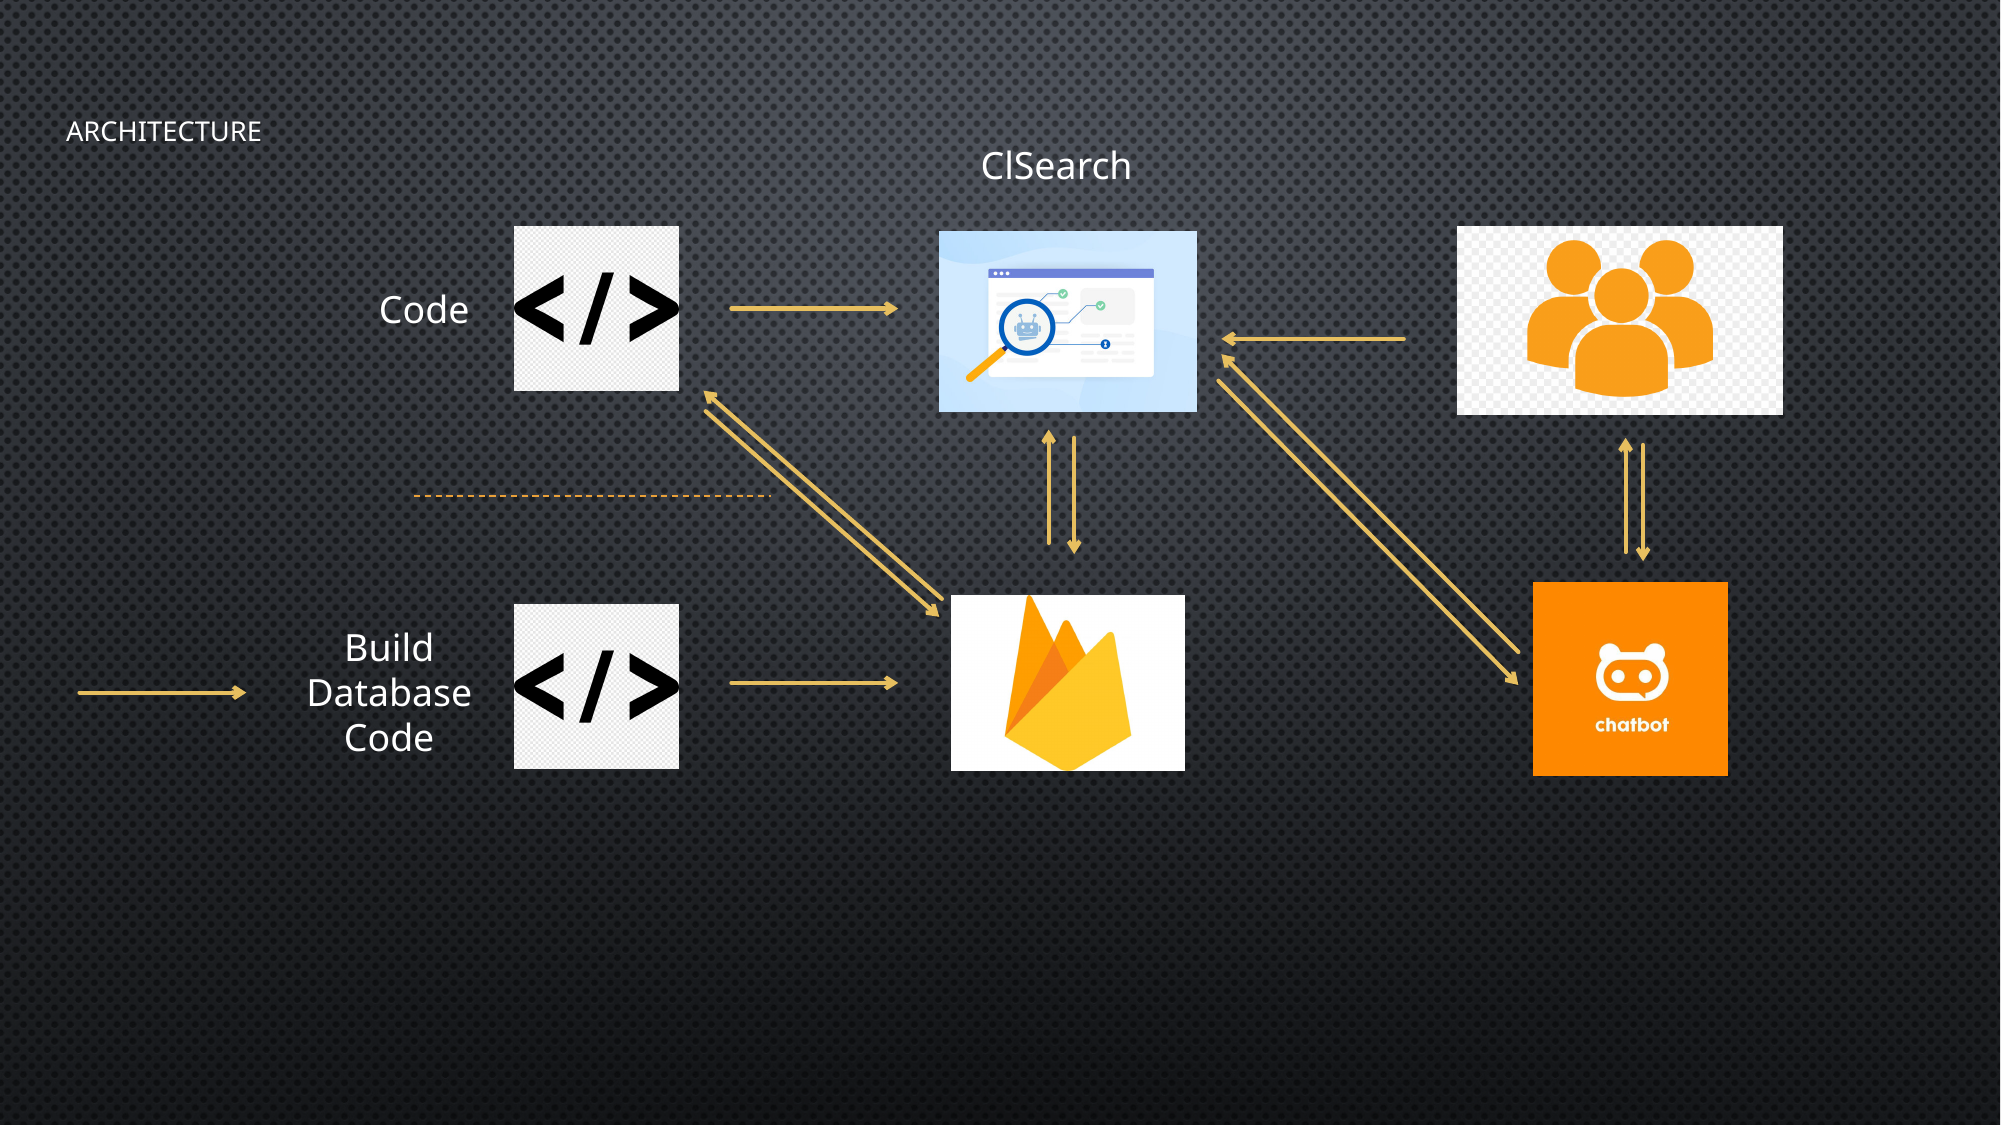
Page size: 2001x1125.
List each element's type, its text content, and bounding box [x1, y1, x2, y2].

picture [950, 595, 1185, 771]
text_box ClSearch [965, 134, 1170, 195]
text_box Code [364, 278, 513, 338]
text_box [1221, 353, 1519, 380]
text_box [1218, 380, 1519, 686]
picture [1456, 226, 1783, 415]
text_box Build Database Code [272, 616, 506, 767]
picture [1533, 581, 1728, 776]
picture [513, 603, 679, 769]
picture [513, 226, 679, 391]
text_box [705, 410, 940, 618]
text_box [703, 390, 943, 600]
title Architecture [51, 106, 1676, 221]
picture [938, 230, 1197, 412]
